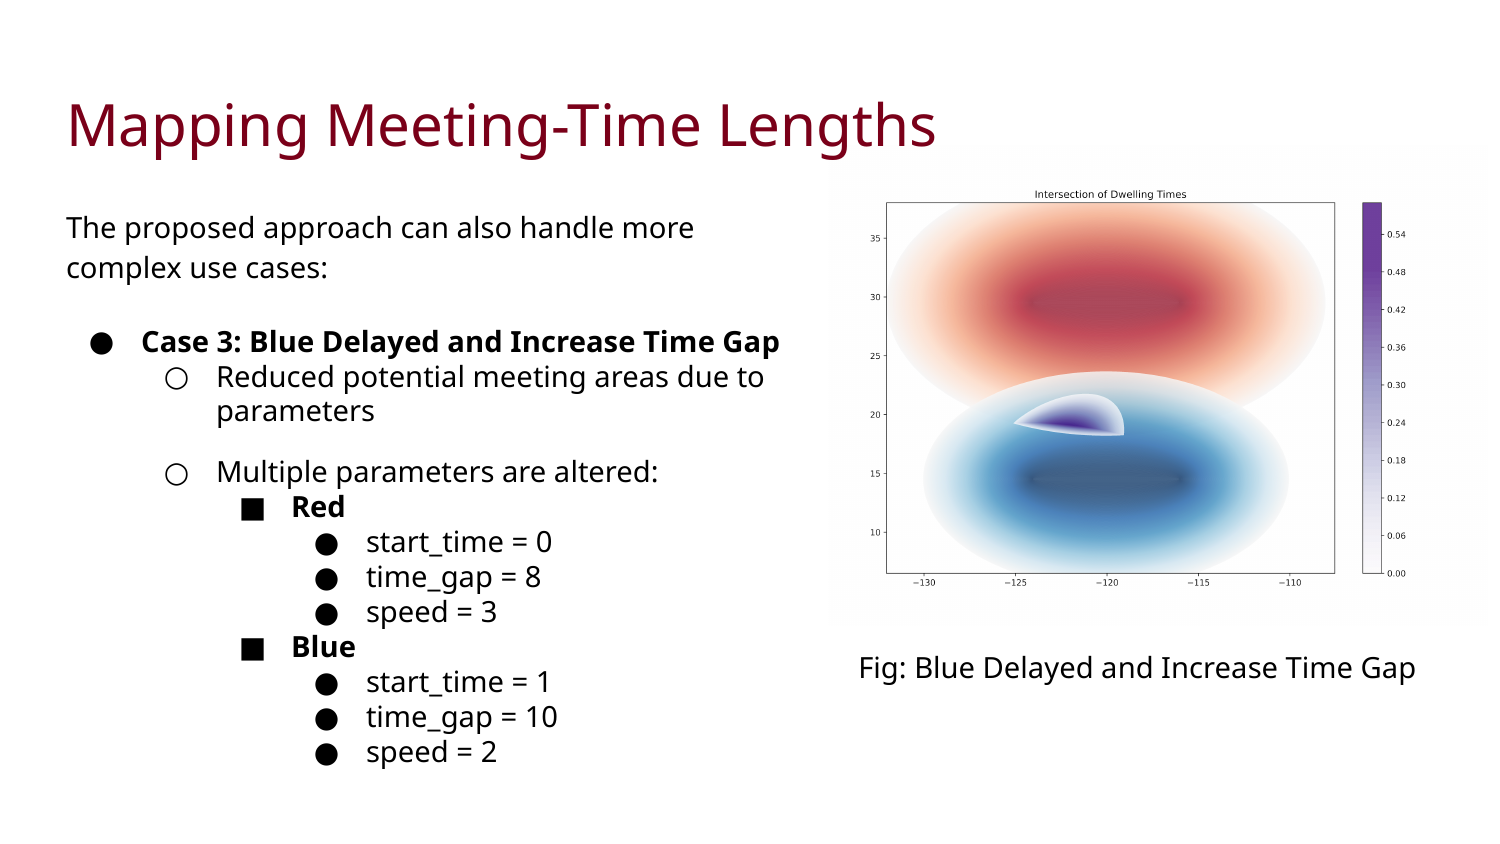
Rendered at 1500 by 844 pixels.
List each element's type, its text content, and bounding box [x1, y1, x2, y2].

list The proposed approach can also handle more complex use cases: Case 3: Blue Delayed and Increase Time Gap Reduced potential meeting areas due to parameters Multiple parameters are altered: Red start_time = 0 time_gap = 8 speed = 3 Blue start_time = 1 time_gap = 10 speed = 2 [51, 189, 828, 811]
text_box Fig: Blue Delayed and Increase Time Gap [803, 634, 1472, 699]
picture [827, 144, 1488, 627]
title Mapping Meeting-Time Lengths [51, 72, 1449, 167]
